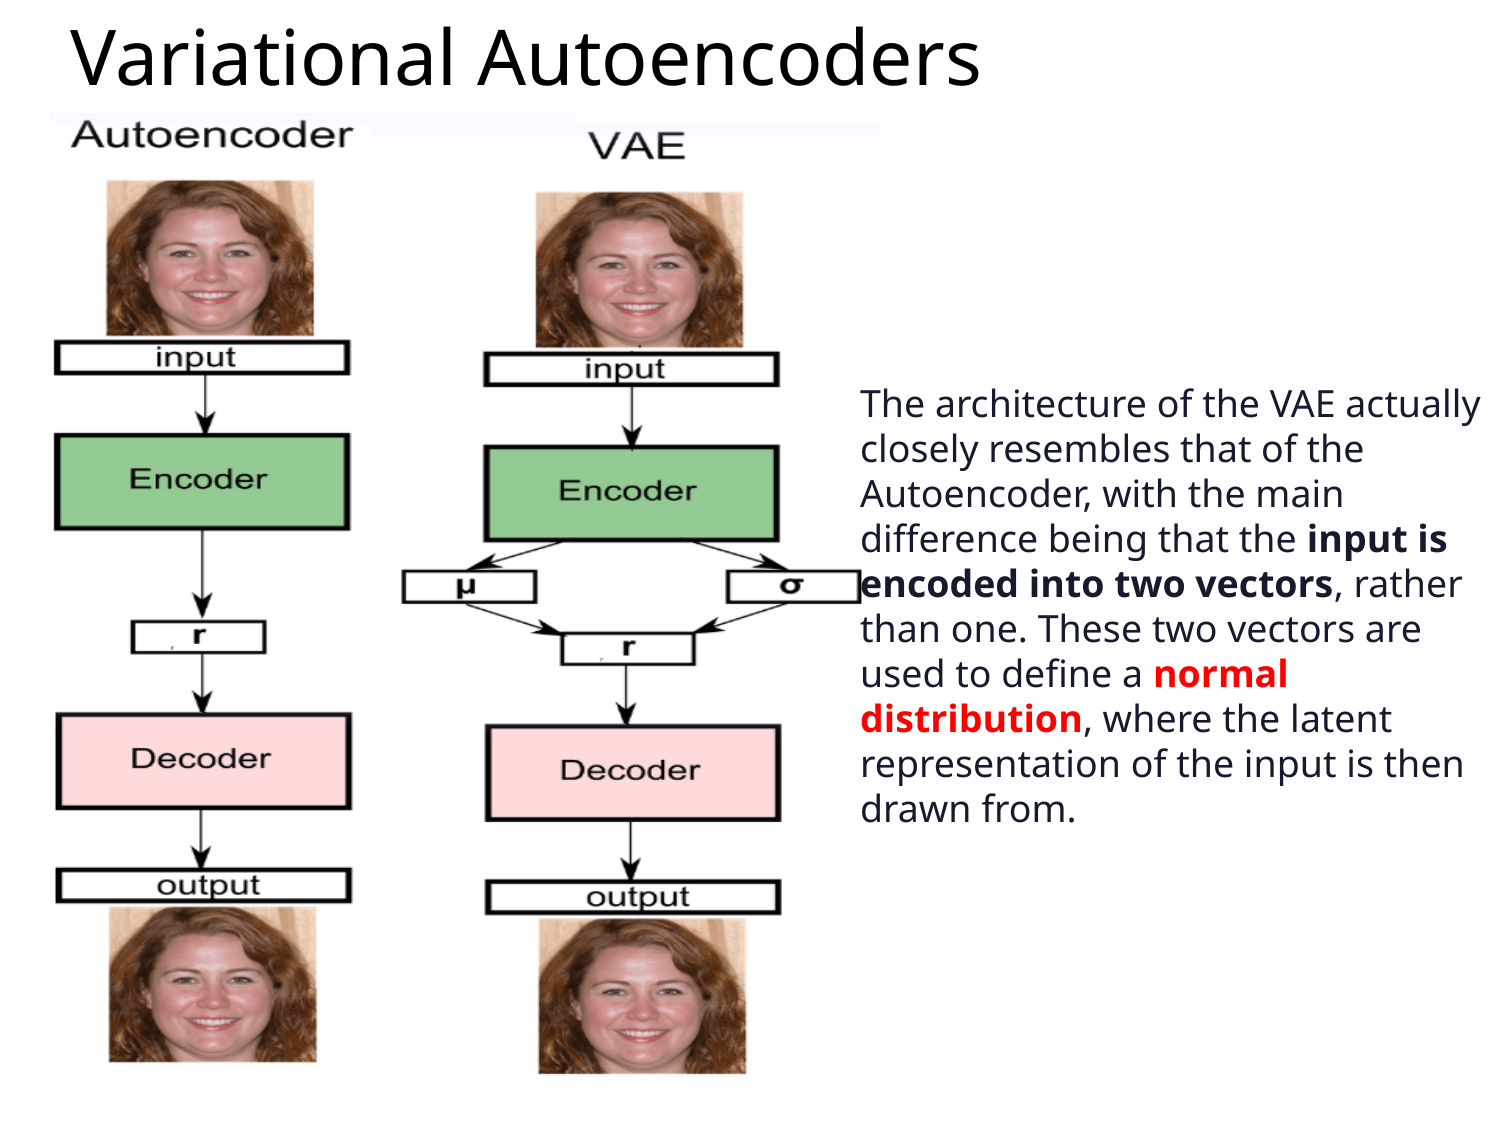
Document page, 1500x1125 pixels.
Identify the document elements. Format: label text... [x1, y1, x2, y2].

picture [23, 113, 882, 1087]
text_box The architecture of the VAE actually closely resembles that of the Autoencoder, with the main difference being that the input is encoded into two vectors, rather than one. These two vectors are used to define a normal distribution, where the latent representation of the input is then drawn from. [882, 373, 1500, 838]
title Variational Autoencoders [55, 7, 1023, 114]
